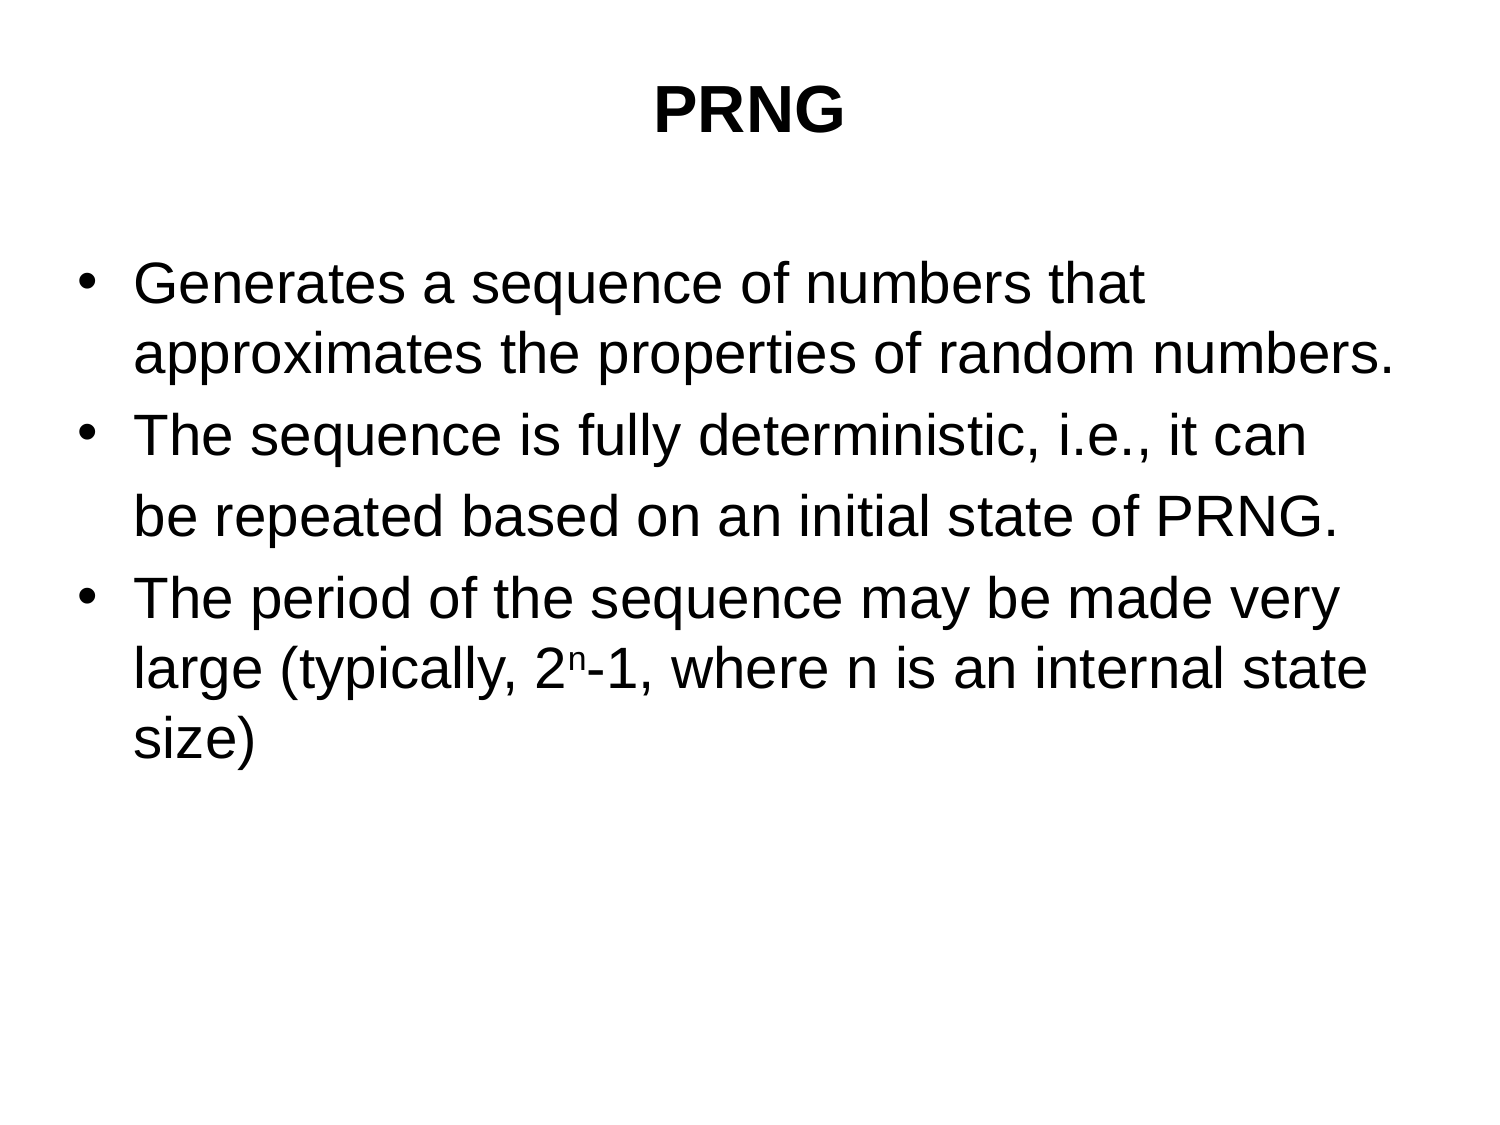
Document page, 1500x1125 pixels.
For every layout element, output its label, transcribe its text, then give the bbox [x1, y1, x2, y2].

title PRNG [75, 12, 1425, 200]
list Generates a sequence of numbers that approximates the properties of random numbers. The sequence is fully deterministic, i.e., it can be repeated based on an initial state of PRNG. The period of the sequence may be made very large (typically, 2n-1, where n is an internal state size) [62, 237, 1425, 800]
